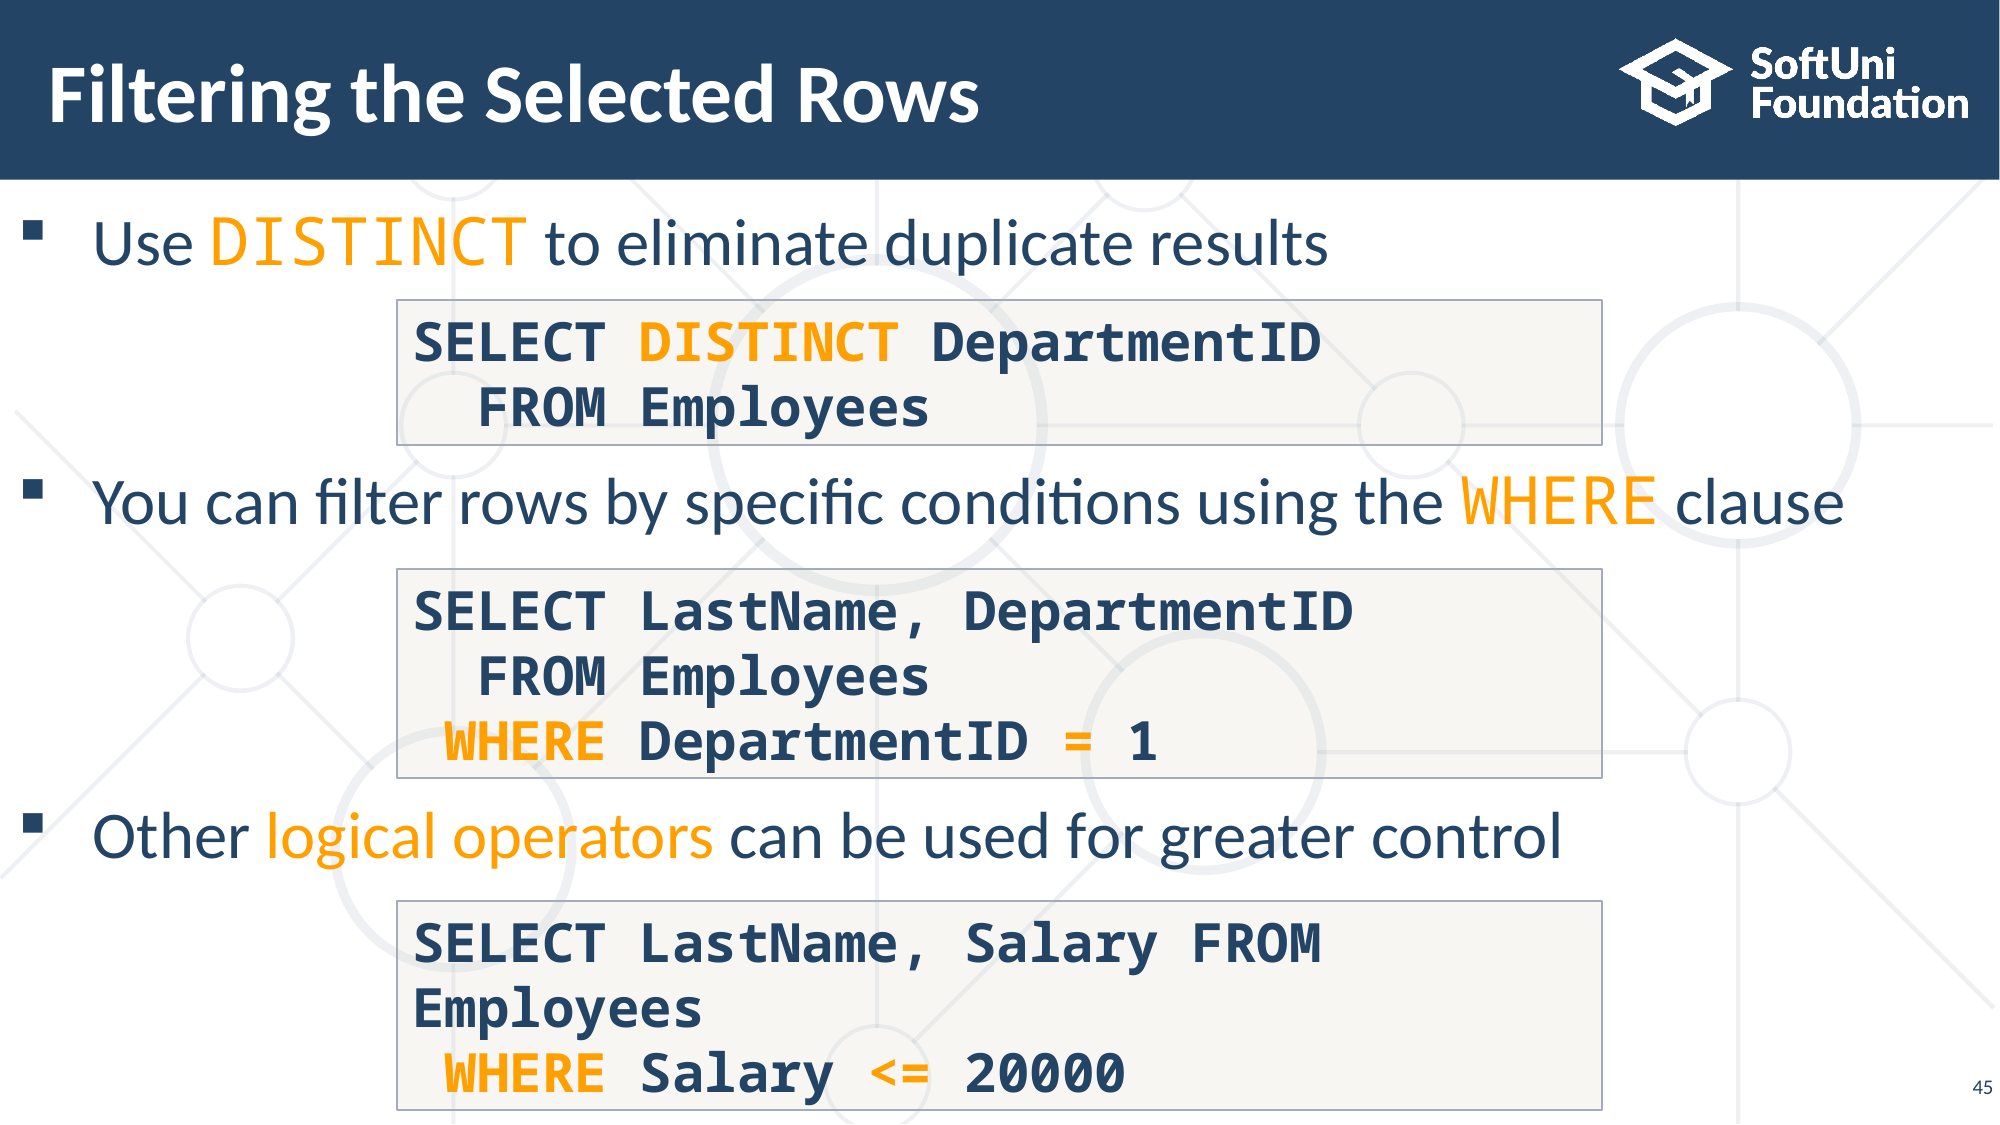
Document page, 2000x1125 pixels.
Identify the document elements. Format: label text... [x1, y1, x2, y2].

slide_number 45 [1929, 1070, 2000, 1103]
text_box SELECT LastName, Salary FROM Employees WHERE Salary <= 20000 [397, 900, 1602, 1111]
picture [1618, 38, 1968, 126]
list Use DISTINCT to eliminate duplicate results You can filter rows by specific conditions using the WHERE clause Other logical operators can be used for greater control [0, 188, 1937, 1103]
text_box SELECT DISTINCT DepartmentID FROM Employees [397, 299, 1602, 445]
text_box SELECT LastName, DepartmentID FROM Employees WHERE DepartmentID = 1 [397, 568, 1602, 779]
title Filtering the Selected Rows [31, 16, 1591, 162]
